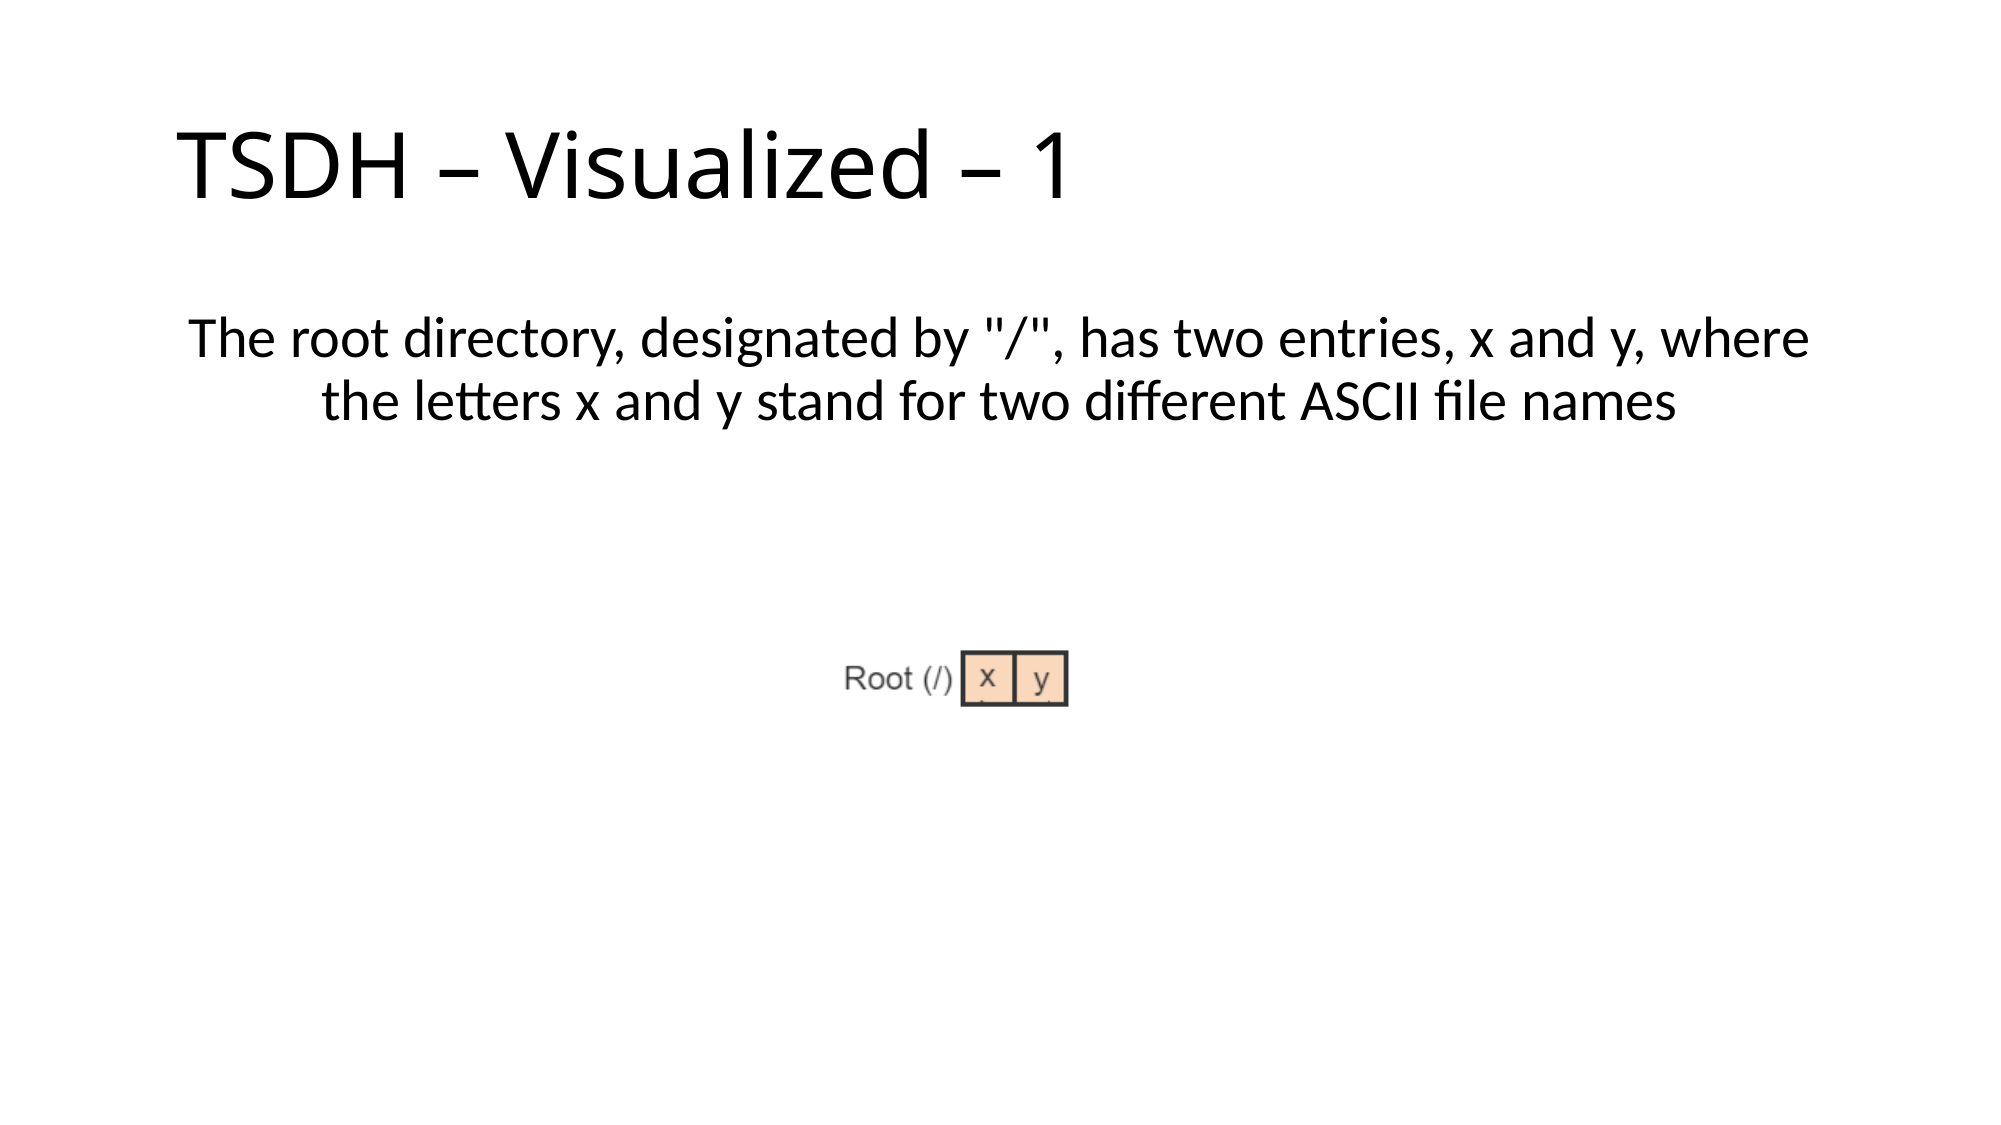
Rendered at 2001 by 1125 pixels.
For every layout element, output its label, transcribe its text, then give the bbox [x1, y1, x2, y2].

list The root directory, designated by "/", has two entries, x and y, where the letters x and y stand for two different ASCII file names [137, 299, 1863, 446]
picture [724, 613, 1275, 812]
title TSDH – Visualized – 1 [137, 59, 1863, 278]
